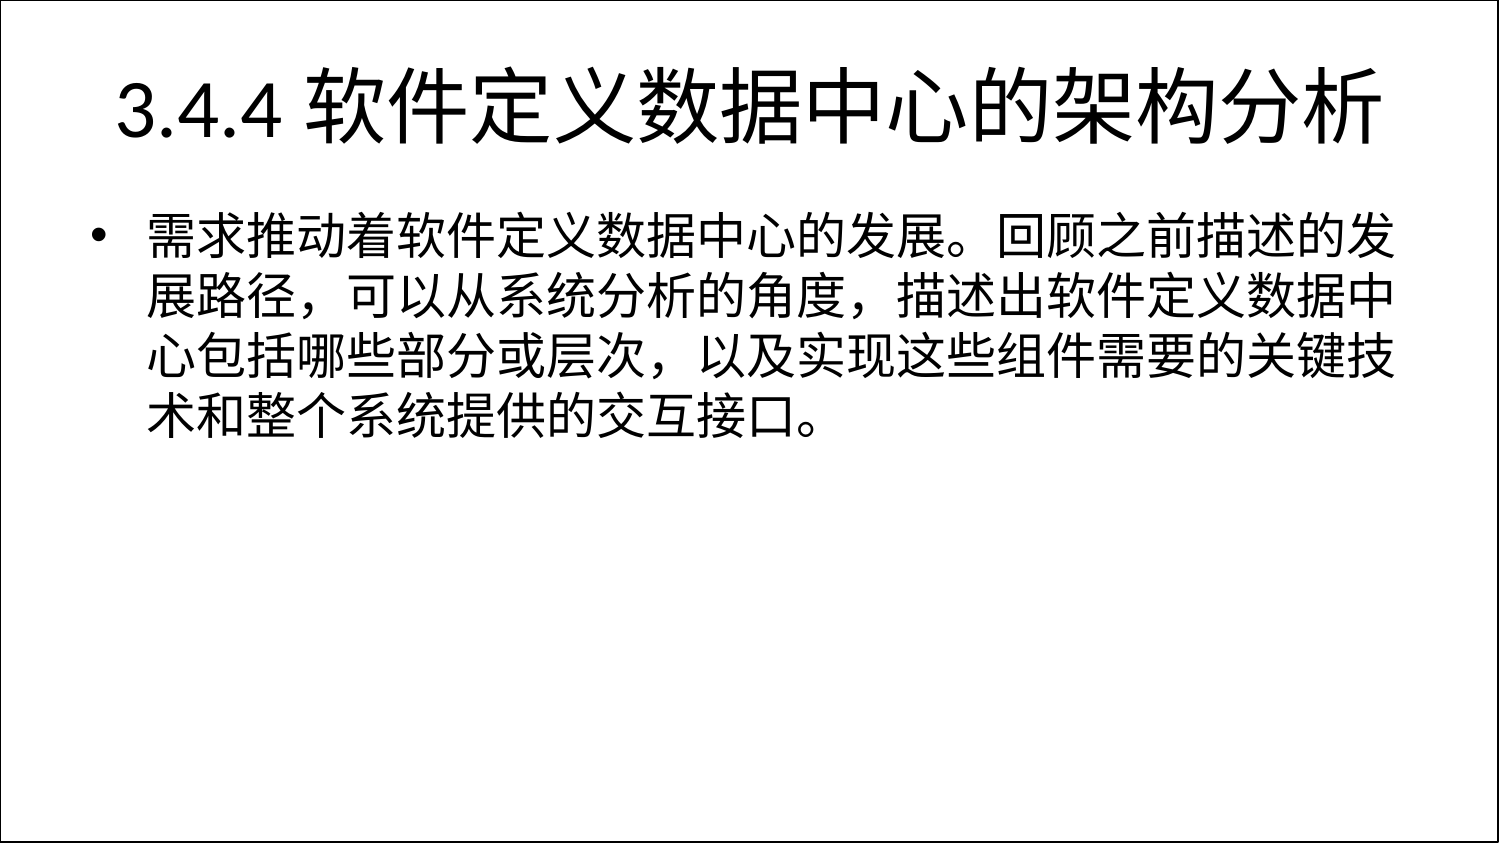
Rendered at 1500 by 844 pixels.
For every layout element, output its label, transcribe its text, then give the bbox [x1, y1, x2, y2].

title 3.4.4软件定义数据中心的架构分析 [75, 33, 1425, 175]
list 需求推动着软件定义数据中心的发展。回顾之前描述的发展路径，可以从系统分析的角度，描述出软件定义数据中心包括哪些部分或层次，以及实现这些组件需要的关键技术和整个系统提供的交互接口。 [75, 196, 1425, 754]
